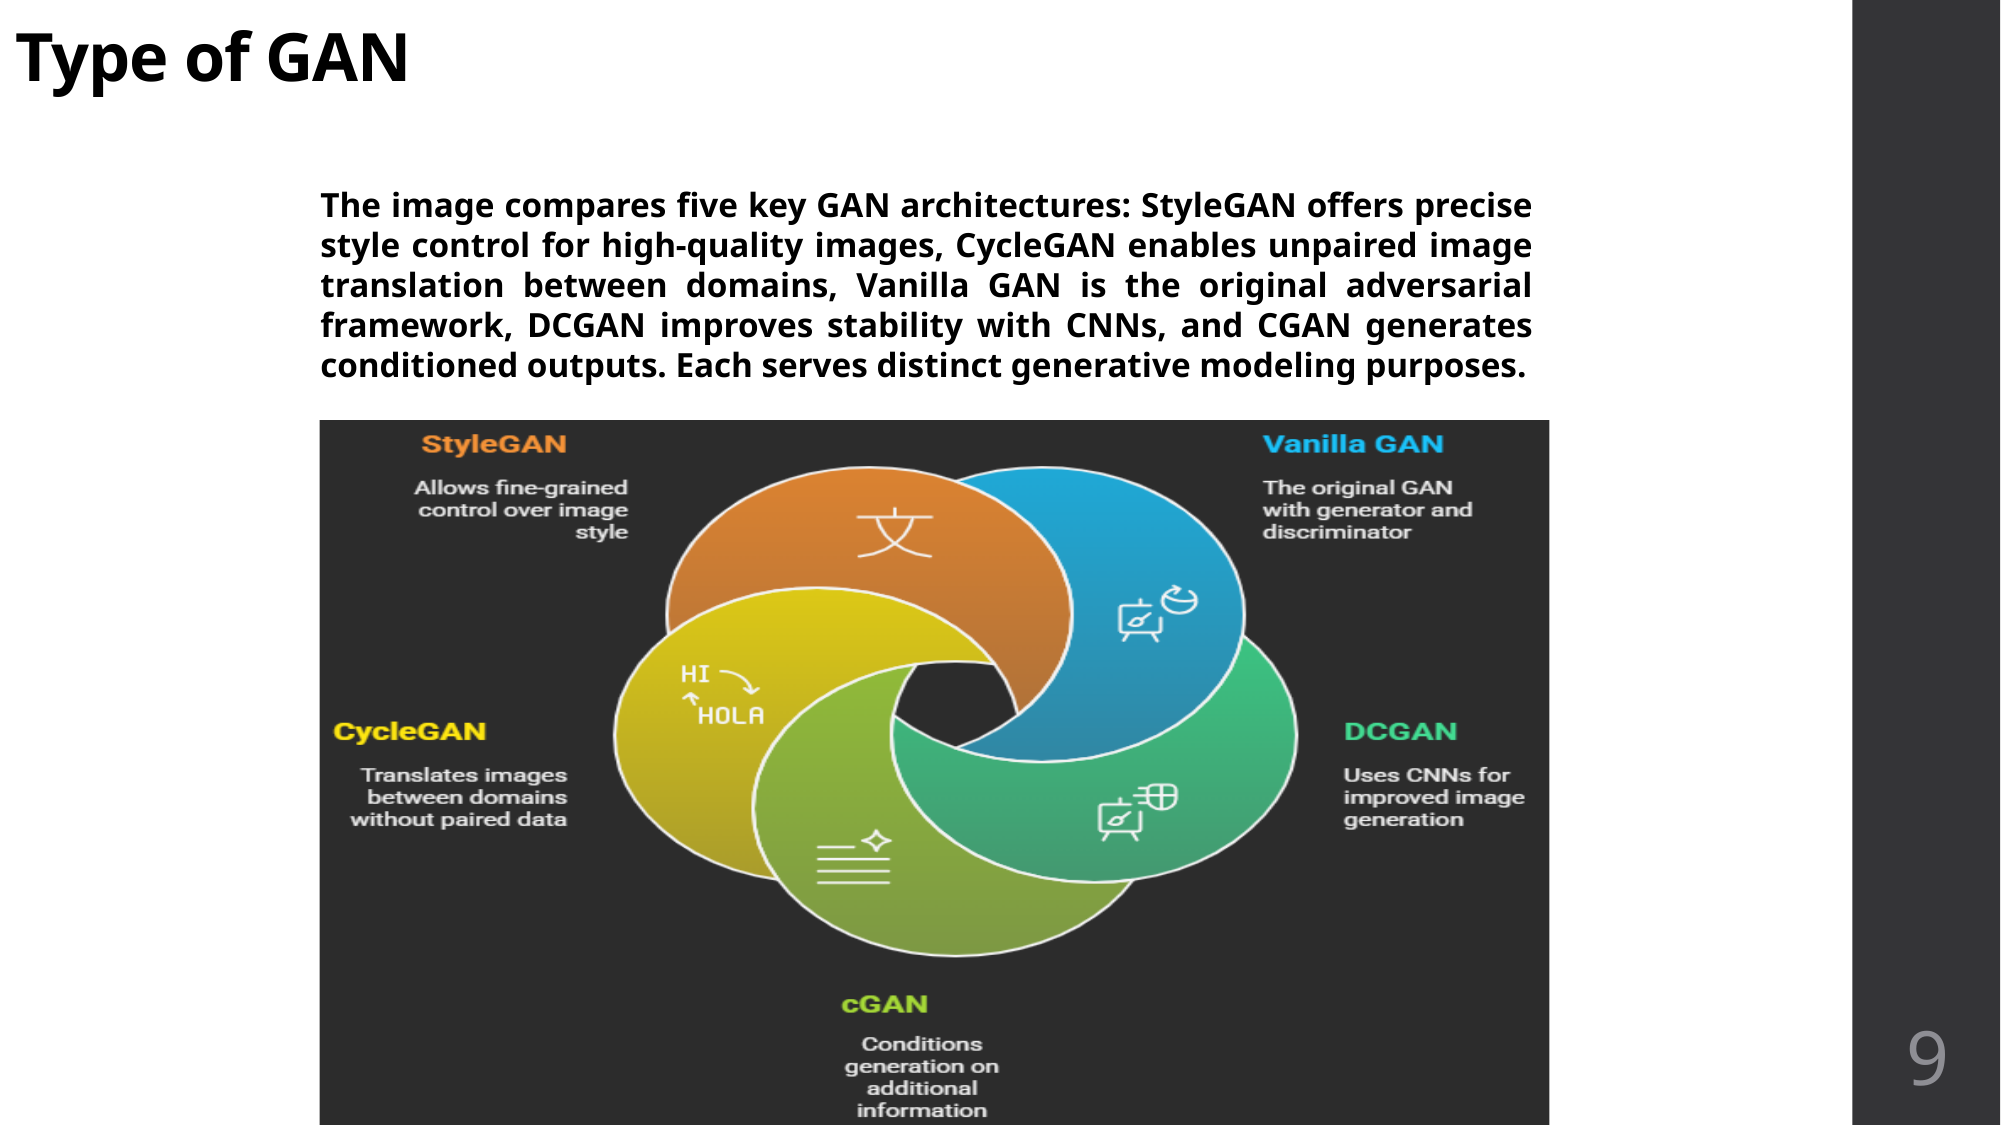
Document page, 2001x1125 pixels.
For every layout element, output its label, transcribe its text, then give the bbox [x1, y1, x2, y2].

text_box The image compares five key GAN architectures: StyleGAN offers precise style control for high-quality images, CycleGAN enables unpaired image translation between domains, Vanilla GAN is the original adversarial framework, DCGAN improves stability with CNNs, and CGAN generates conditioned outputs. Each serves distinct generative modeling purposes. [305, 177, 1550, 392]
slide_number 9 [1852, 1012, 2000, 1110]
picture [319, 420, 1550, 1125]
title Type of GAN [0, 0, 1550, 103]
